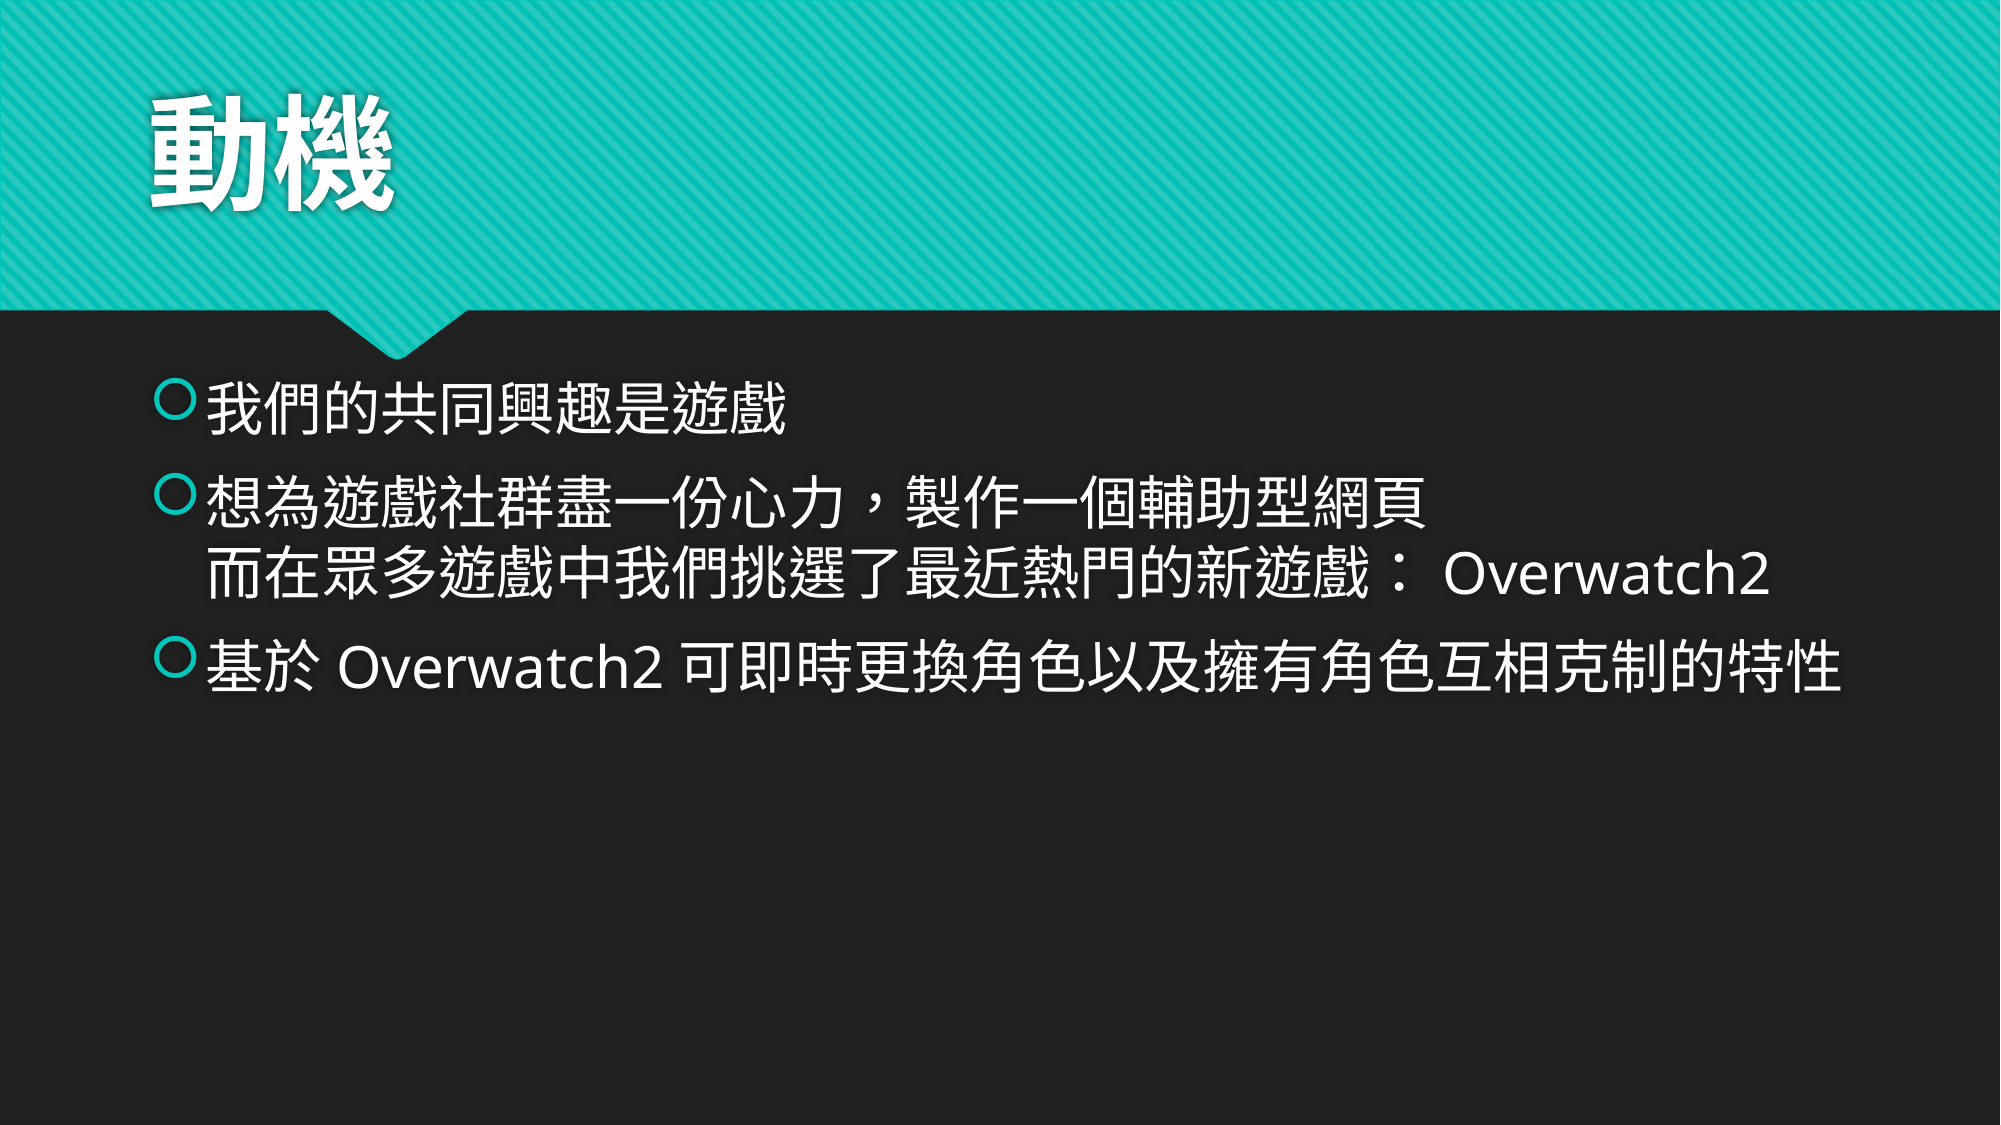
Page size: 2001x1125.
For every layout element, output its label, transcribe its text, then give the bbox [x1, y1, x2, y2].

title 動機 [132, 73, 1868, 233]
list 我們的共同興趣是遊戲 想為遊戲社群盡一份心力，製作一個輔助型網頁 而在眾多遊戲中我們挑選了最近熱門的新遊戲：Overwatch2 基於Overwatch2可即時更換角色以及擁有角色互相克制的特性 [134, 364, 1866, 962]
